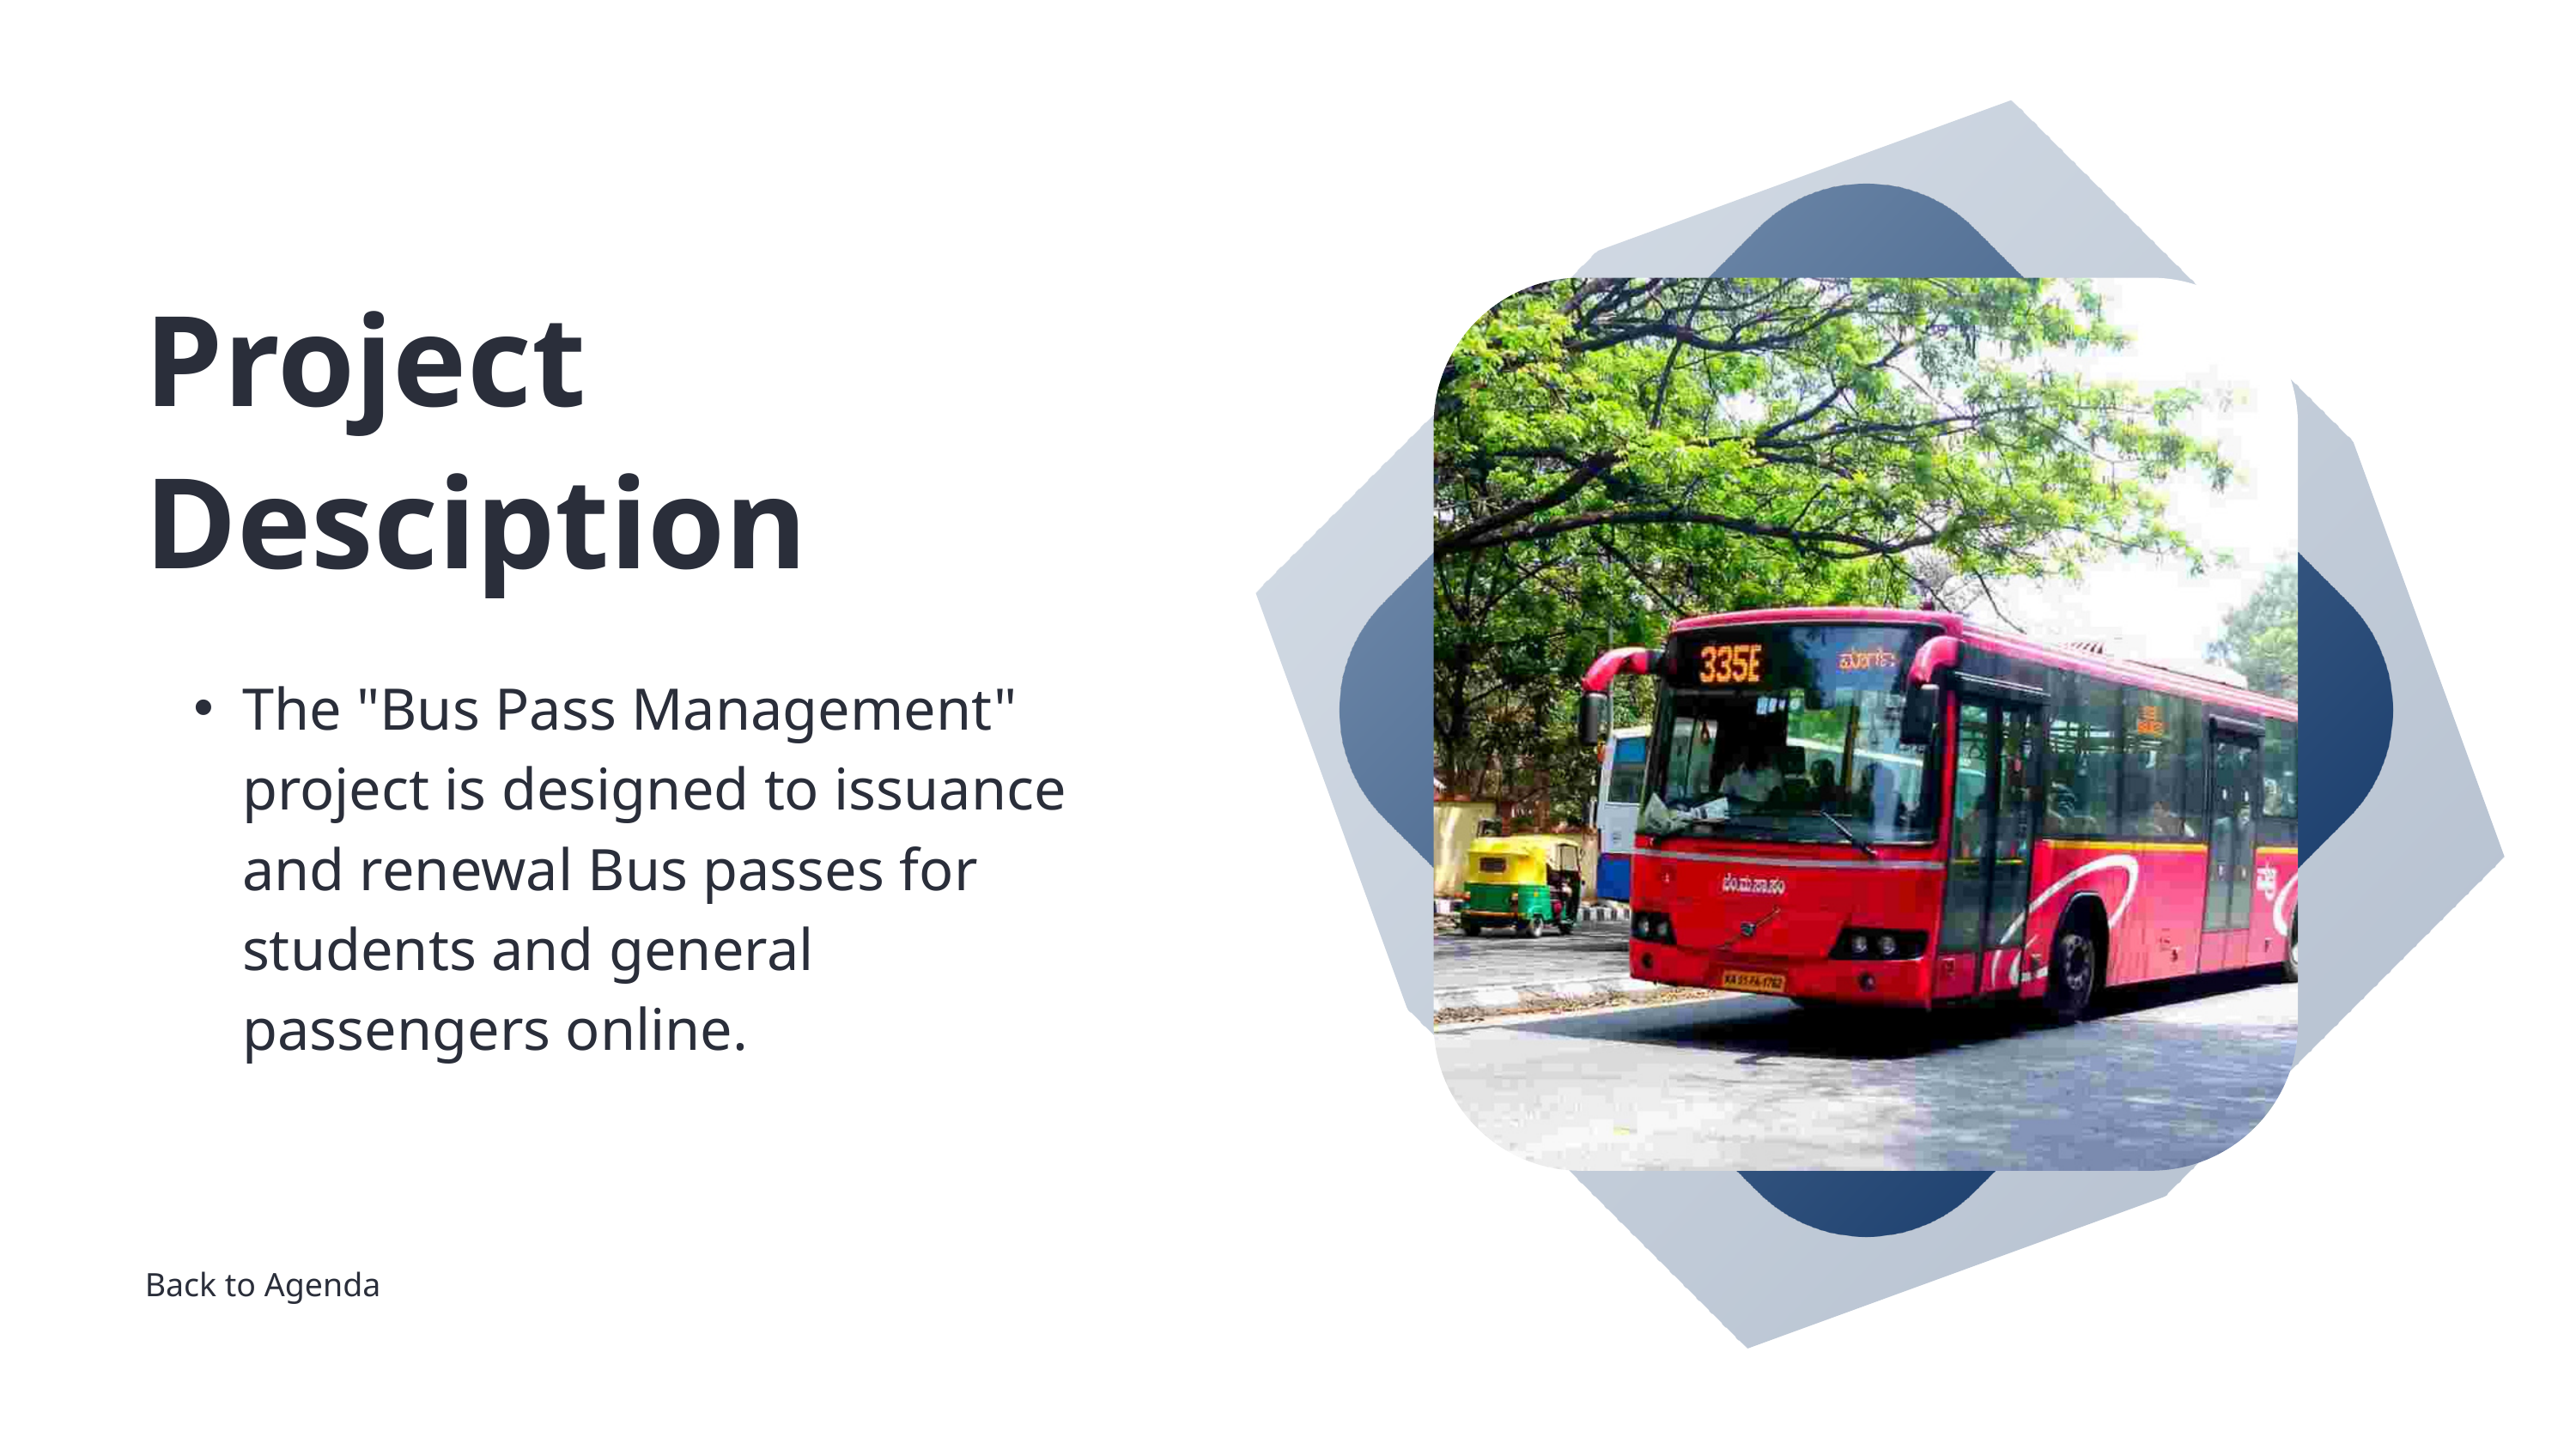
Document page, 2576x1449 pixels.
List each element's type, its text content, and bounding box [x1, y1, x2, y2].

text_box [144, 276, 1172, 1053]
text_box Back to Agenda [144, 1261, 1119, 1304]
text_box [1185, 30, 2575, 1419]
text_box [1432, 276, 2300, 1173]
